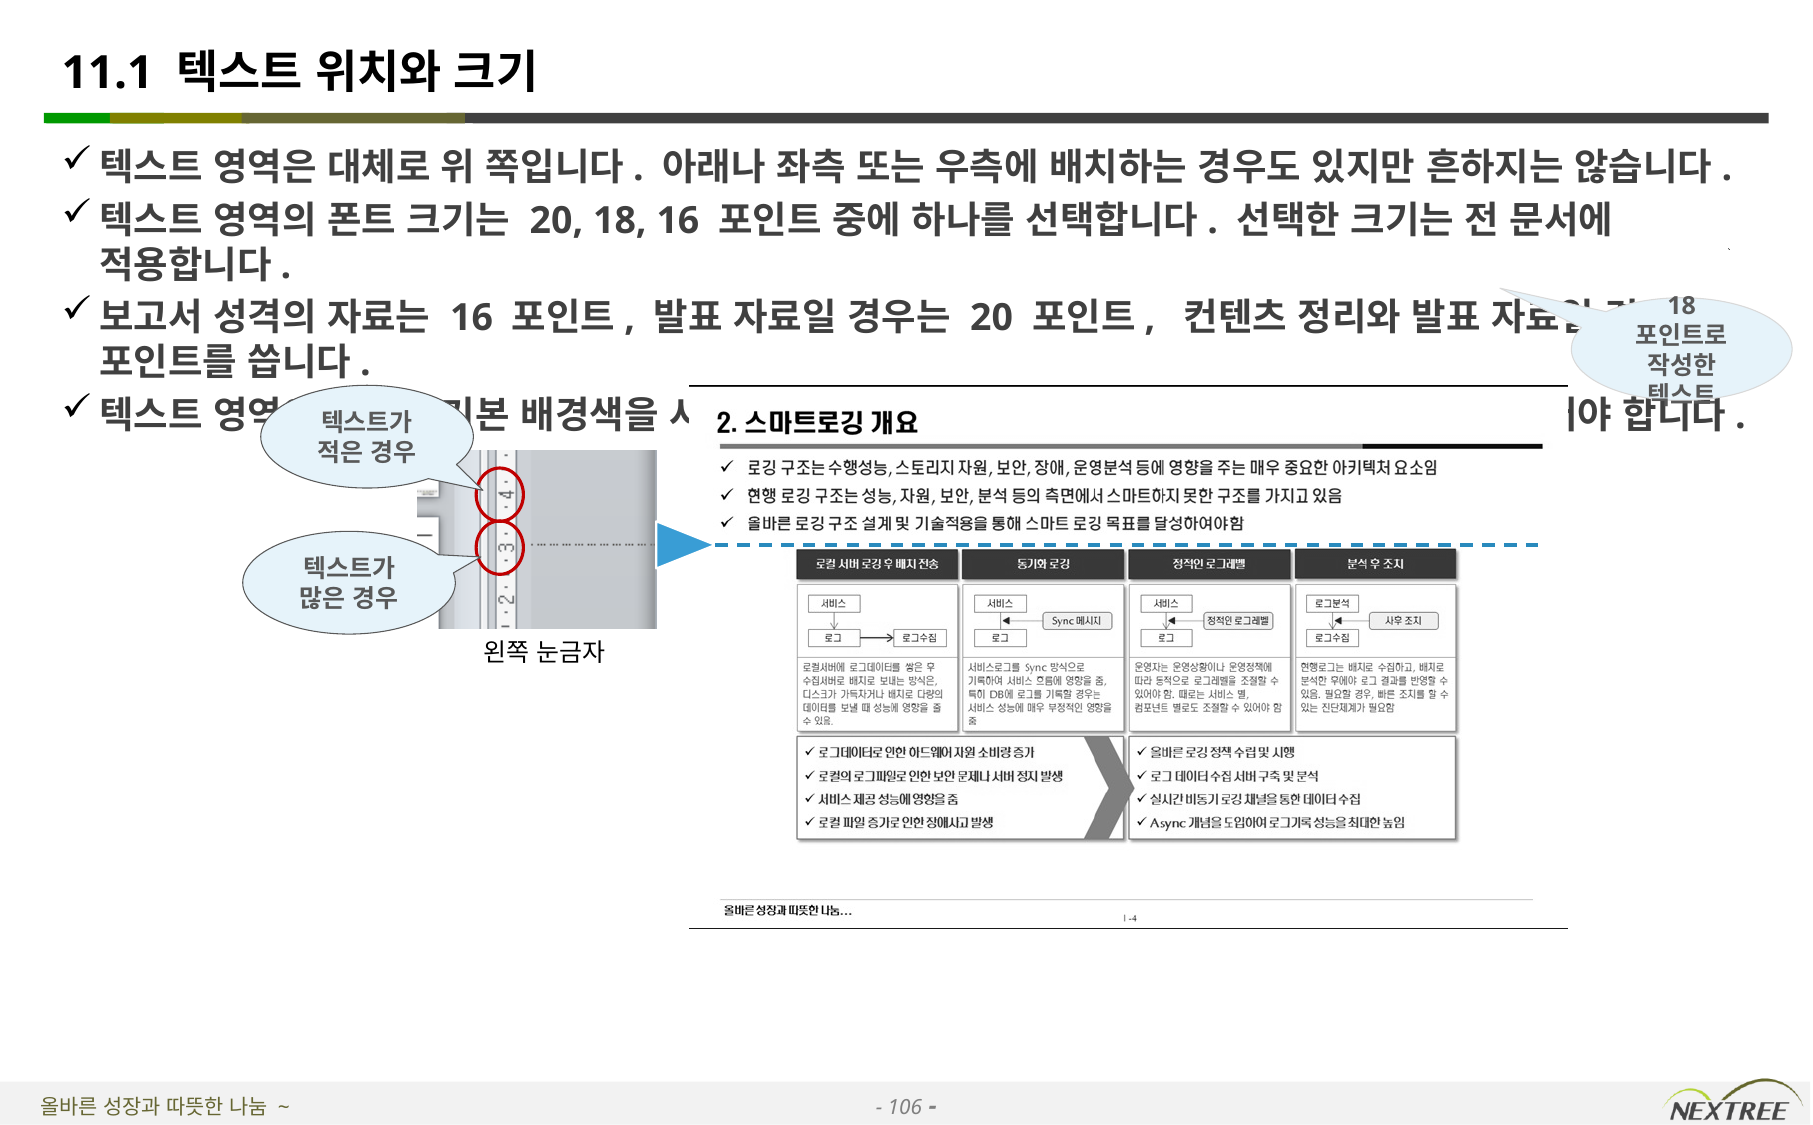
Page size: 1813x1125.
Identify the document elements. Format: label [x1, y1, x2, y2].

title [55, 22, 1557, 118]
text_box [260, 385, 474, 489]
list [55, 137, 1757, 292]
picture [689, 385, 1569, 929]
text_box [433, 634, 657, 669]
picture [1662, 1078, 1804, 1122]
text_box [1499, 288, 1793, 401]
text_box [657, 521, 689, 569]
picture [416, 450, 657, 629]
text_box [242, 531, 416, 635]
